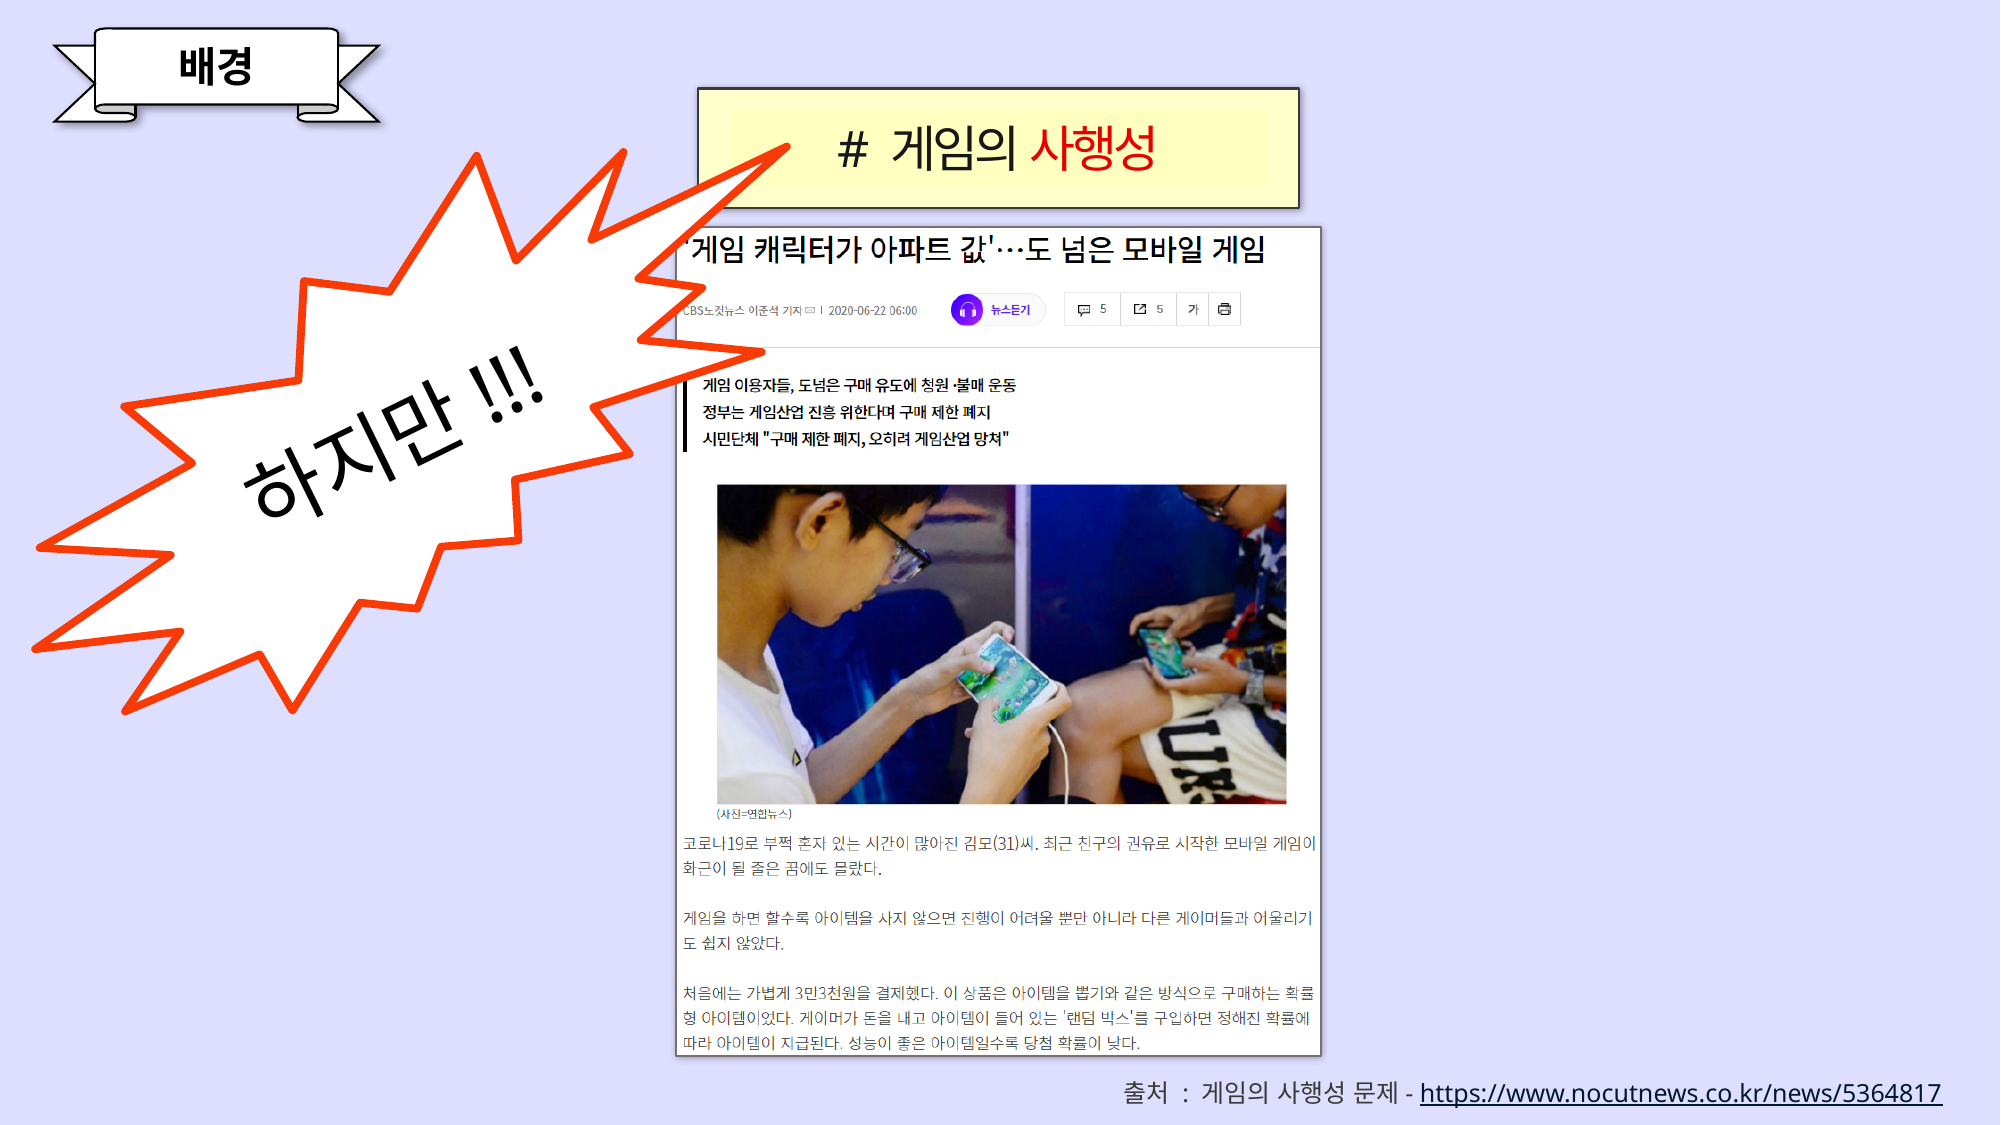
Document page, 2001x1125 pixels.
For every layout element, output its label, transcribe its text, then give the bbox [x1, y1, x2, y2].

text_box # 게임의 사행성 [729, 110, 1268, 186]
picture [676, 227, 1321, 1056]
text_box [697, 87, 1300, 209]
text_box 하지만!!! [34, 145, 788, 713]
text_box 배경 [132, 31, 301, 102]
text_box 출처 : 게임의 사행성 문제- https://www.nocutnews.co.kr/news/5364817 [1108, 1069, 1958, 1119]
text_box [51, 27, 382, 123]
